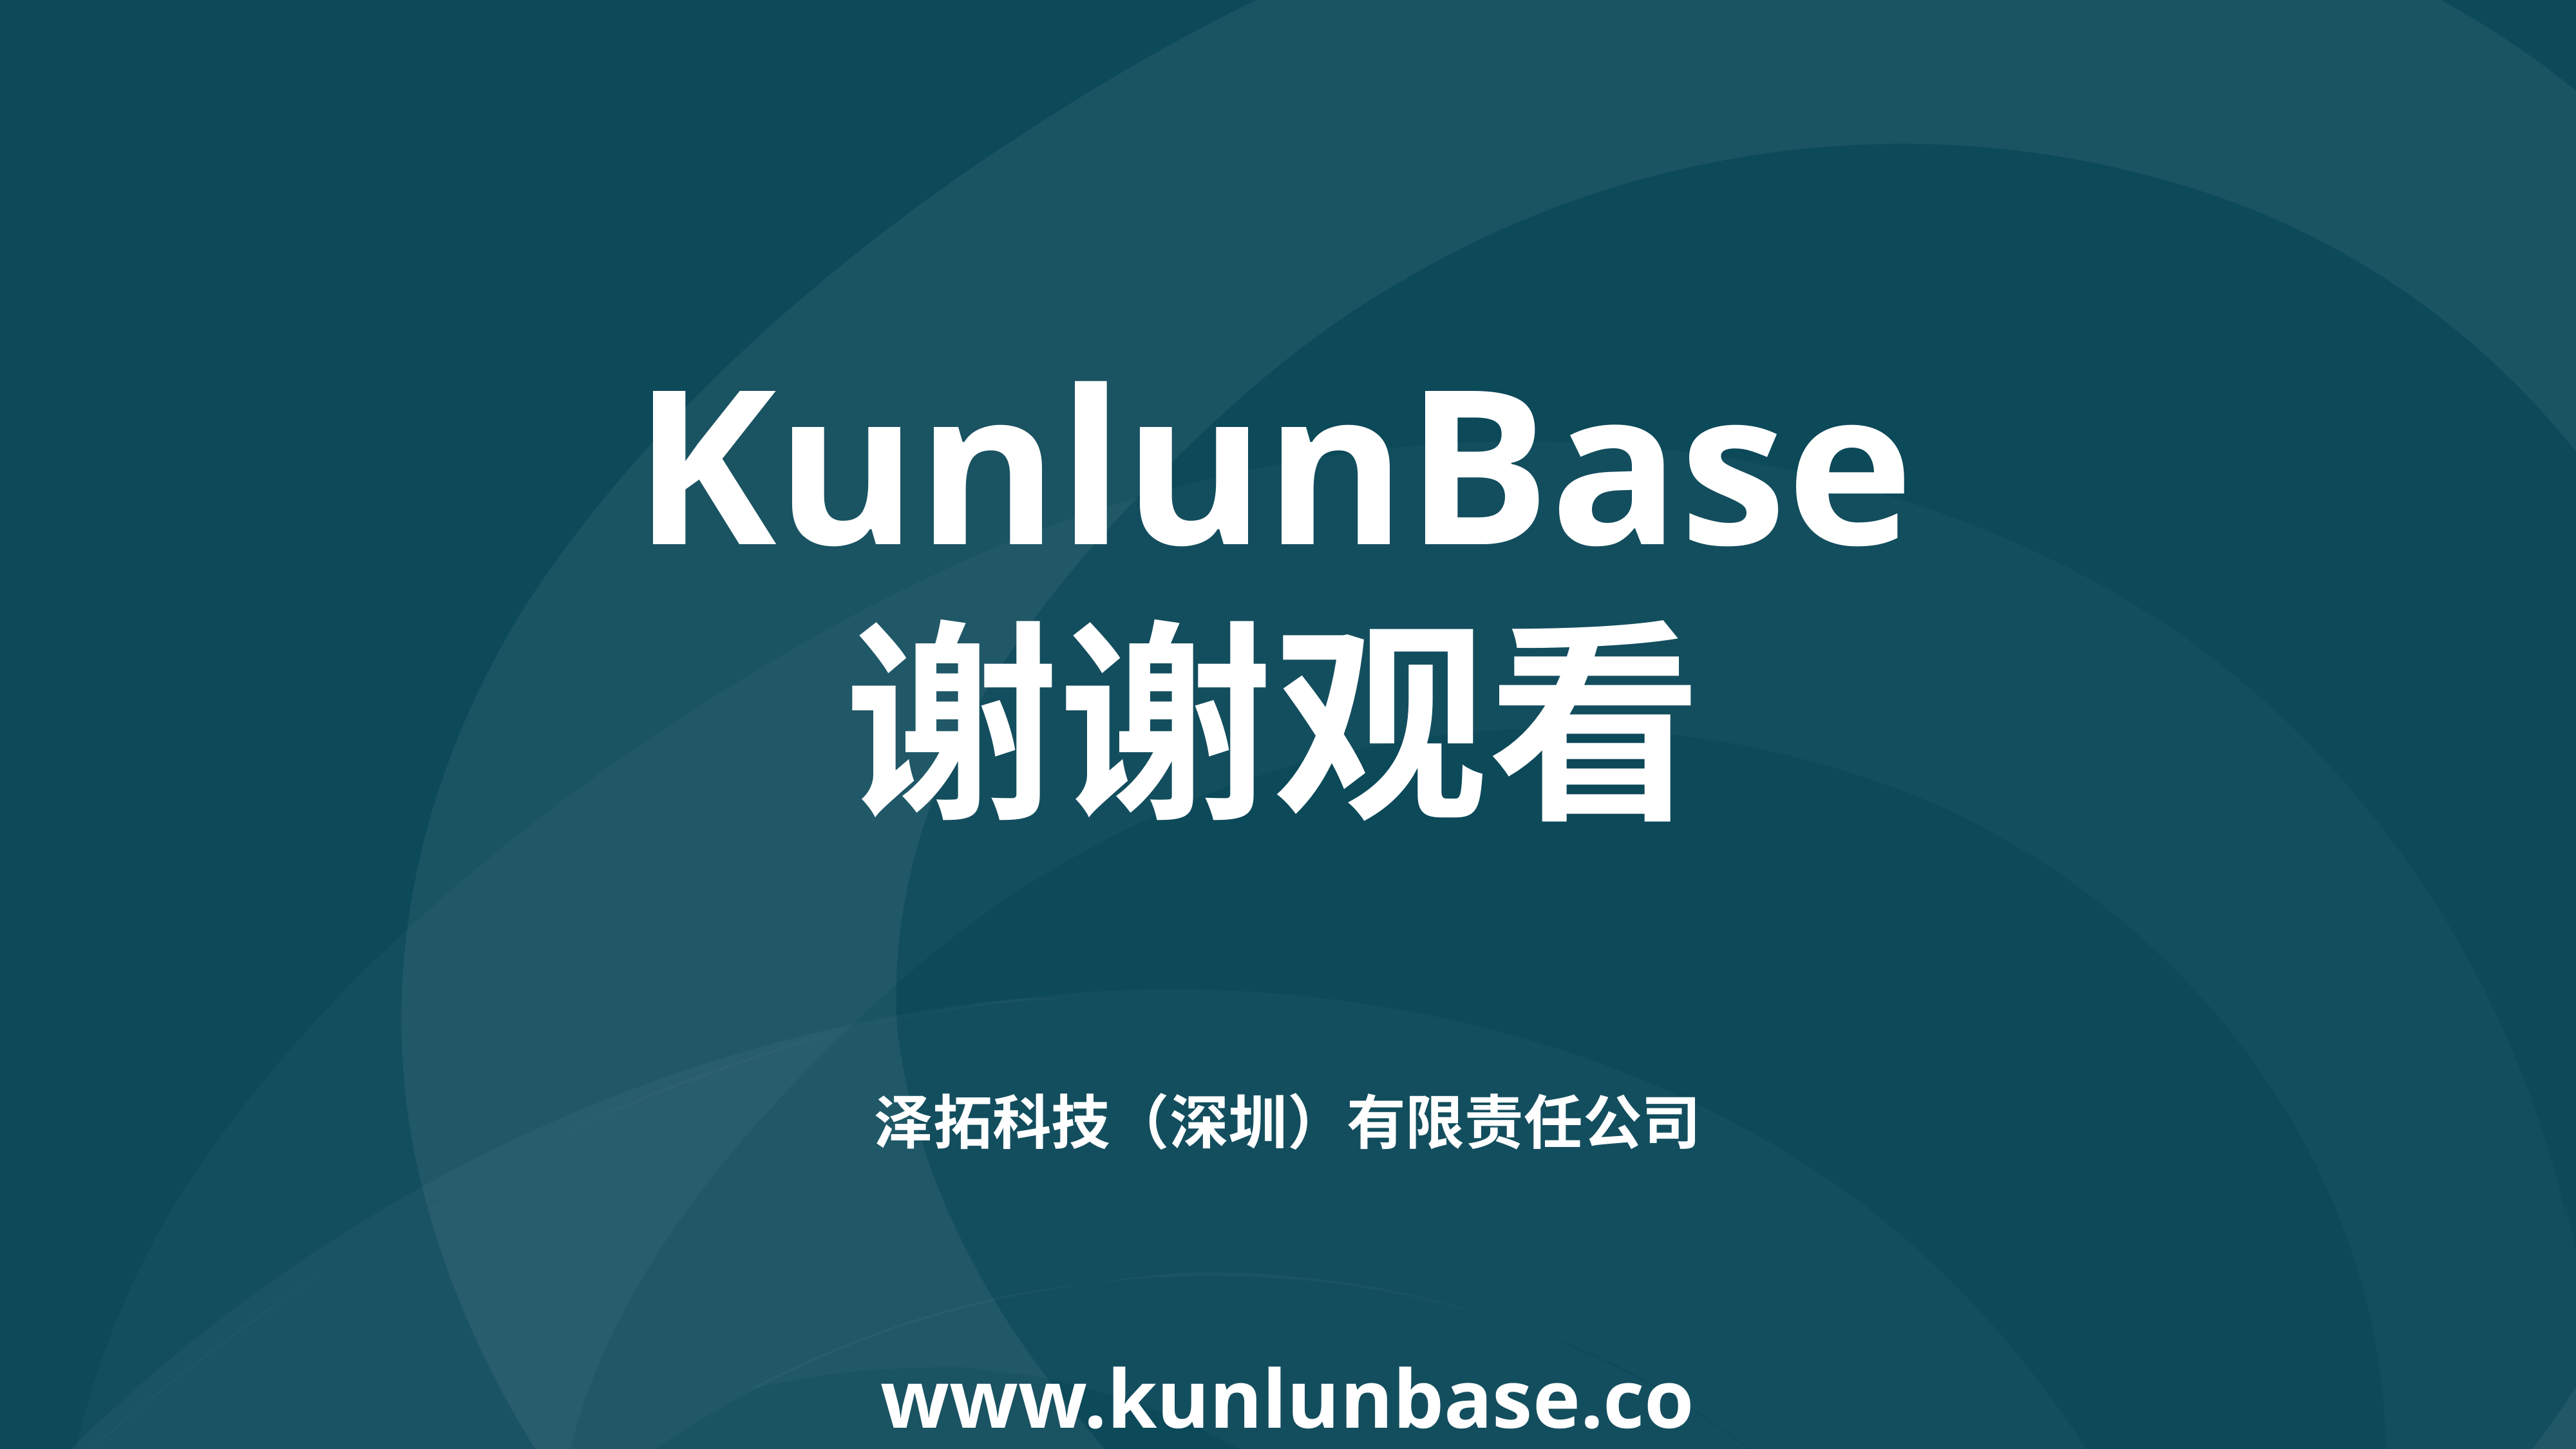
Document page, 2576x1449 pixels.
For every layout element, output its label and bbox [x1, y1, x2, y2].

text_box [0, 0, 2576, 1449]
